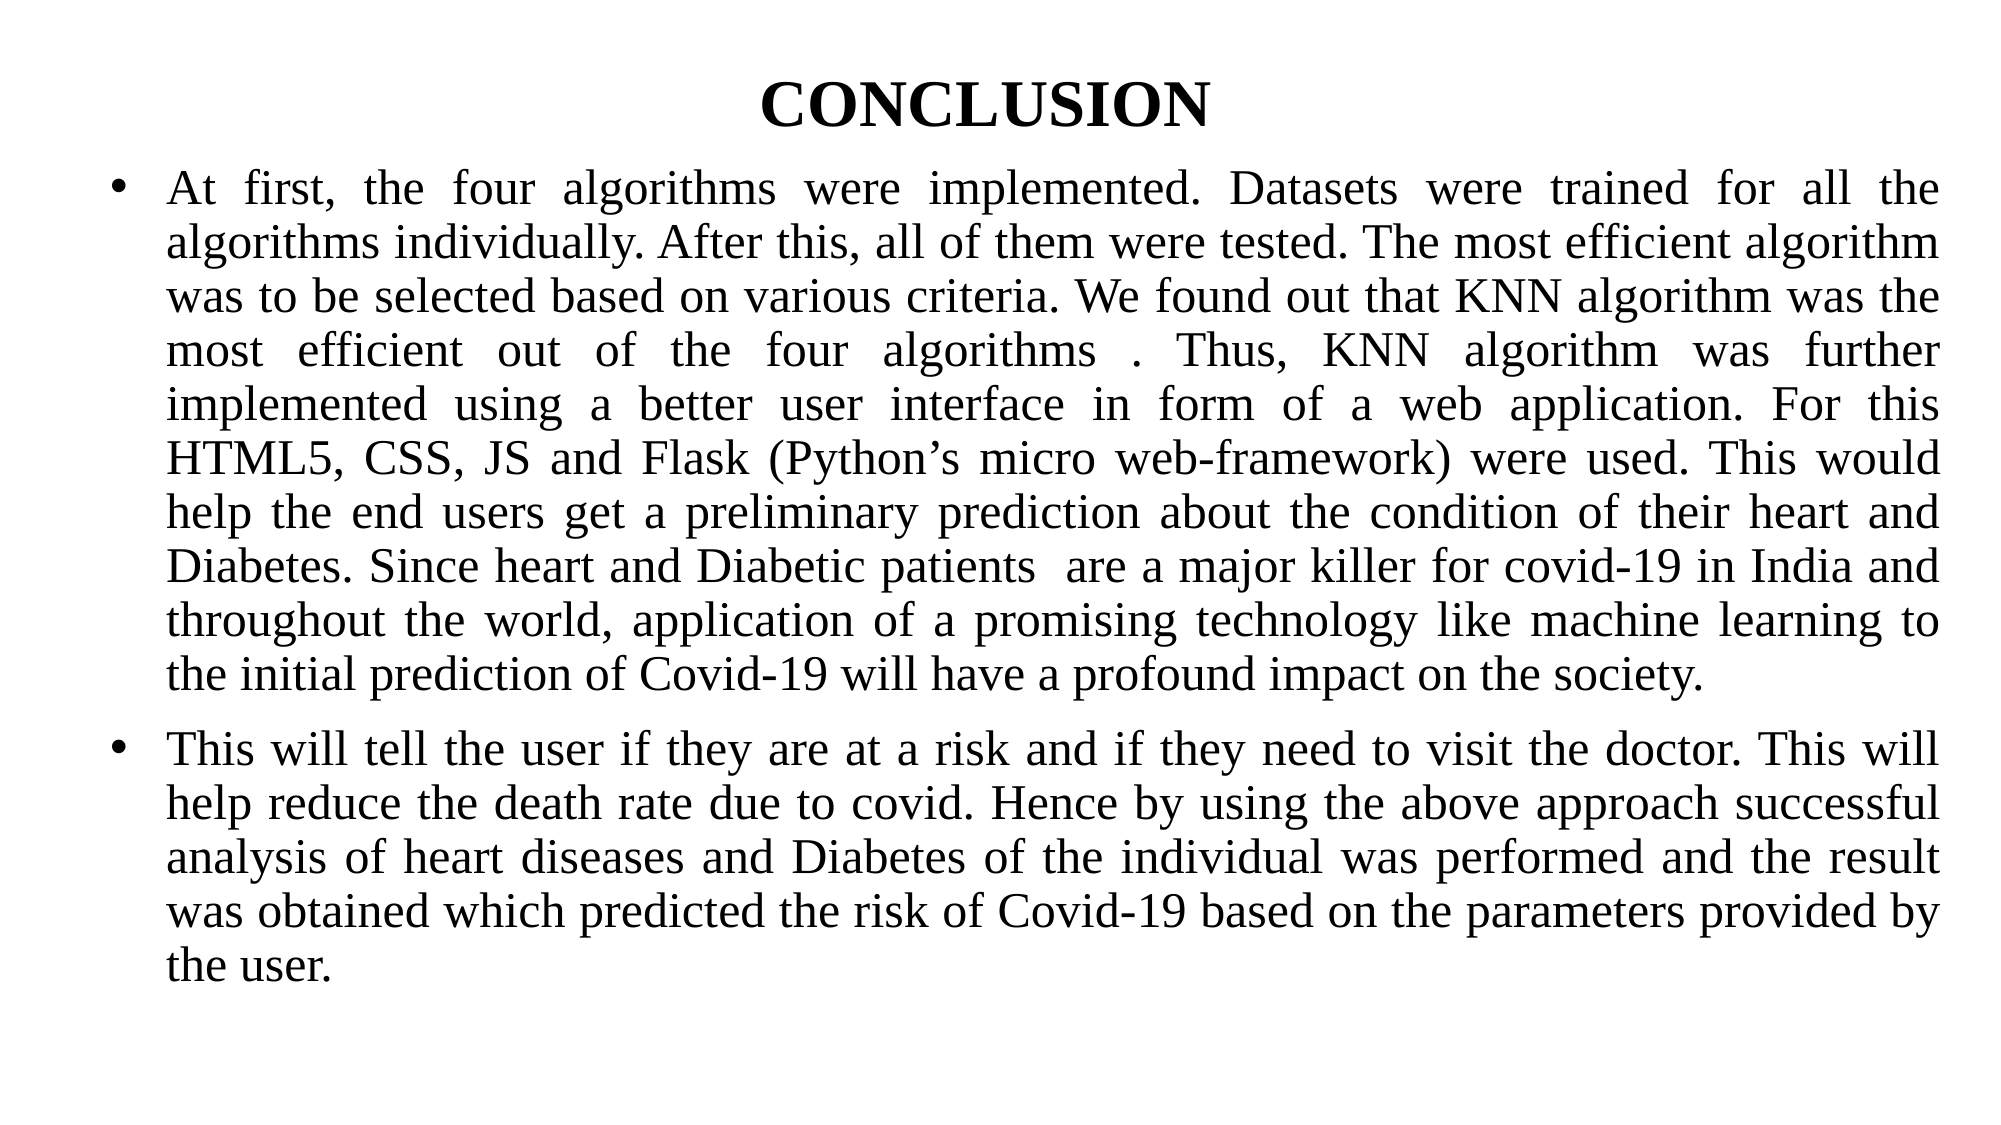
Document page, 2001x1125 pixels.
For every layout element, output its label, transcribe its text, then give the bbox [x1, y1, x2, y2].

list CONCLUSION At first, the four algorithms were implemented. Datasets were trained for all the algorithms individually. After this, all of them were tested. The most efficient algorithm was to be selected based on various criteria. We found out that KNN algorithm was the most efficient out of the four algorithms . Thus, KNN algorithm was further implemented using a better user interface in form of a web application. For this HTML5, CSS, JS and Flask (Python’s micro web-framework) were used. This would help the end users get a preliminary prediction about the condition of their heart and Diabetes. Since heart and Diabetic patients are a major killer for covid-19 in India and throughout the world, application of a promising technology like machine learning to the initial prediction of Covid-19 will have a profound impact on the society. This will tell the user if they are at a risk and if they need to visit the doctor. This will help reduce the death rate due to covid. Hence by using the above approach successful analysis of heart diseases and Diabetes of the individual was performed and the result was obtained which predicted the risk of Covid-19 based on the parameters provided by the user. [76, 61, 1957, 1095]
